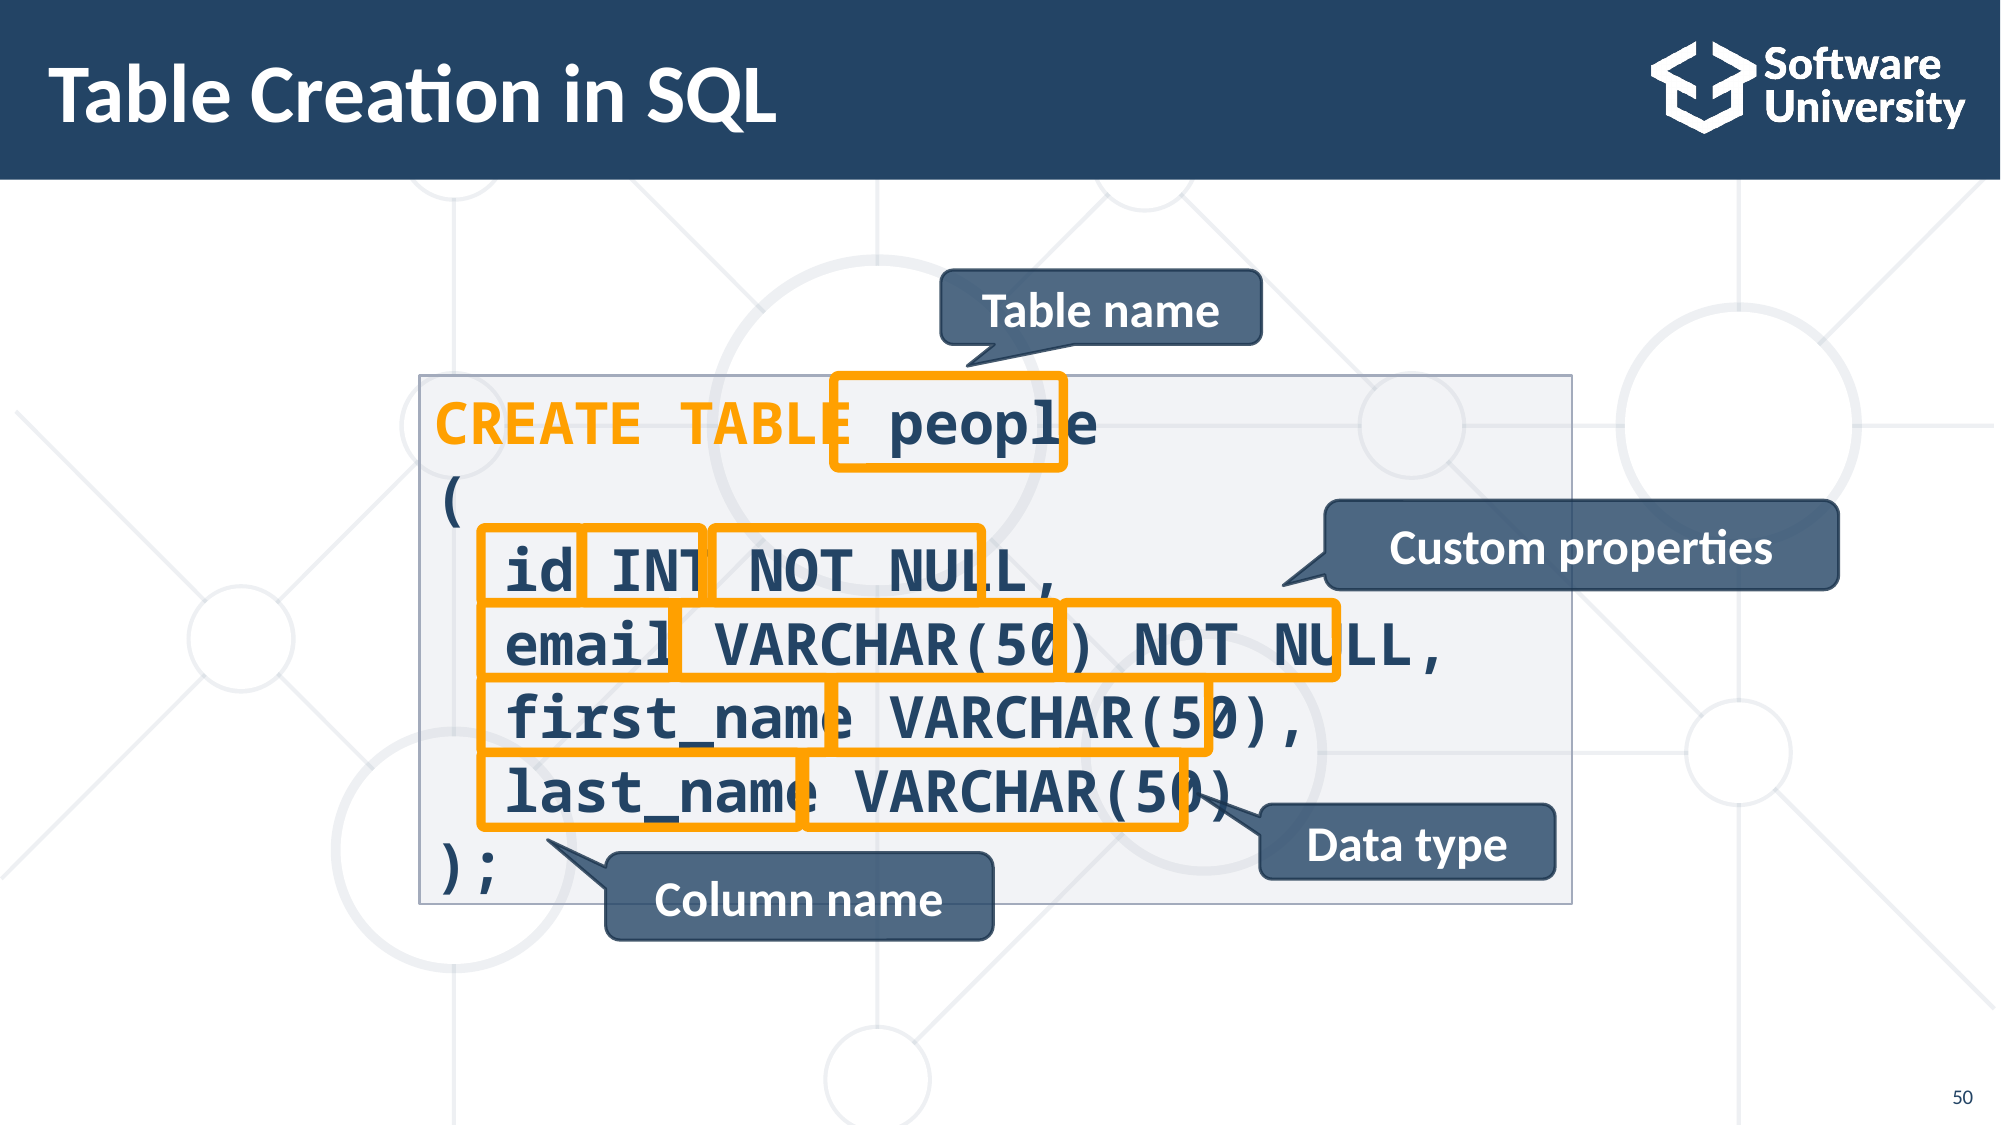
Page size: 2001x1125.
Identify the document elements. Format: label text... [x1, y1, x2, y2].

title Table Creation in SQL [31, 16, 1625, 162]
text_box [802, 750, 1186, 830]
text_box Data type [1195, 791, 1558, 882]
text_box [578, 525, 705, 605]
text_box Column name [545, 837, 996, 943]
text_box [478, 750, 802, 830]
text_box [478, 677, 831, 754]
slide_number 50 [1927, 1067, 1989, 1117]
text_box [675, 600, 1060, 680]
text_box [478, 603, 675, 680]
text_box CREATE TABLE people ( id INT NOT NULL, email VARCHAR(50) NOT NULL, first_name VARCHAR(50), last_name VARCHAR(50) ); [419, 375, 1573, 905]
text_box [831, 373, 1066, 471]
text_box [478, 525, 581, 605]
text_box [709, 525, 984, 605]
text_box [831, 677, 1211, 755]
text_box Table name [938, 267, 1264, 369]
text_box Custom properties [1281, 498, 1841, 592]
text_box [1060, 600, 1339, 680]
picture [1651, 41, 1966, 134]
